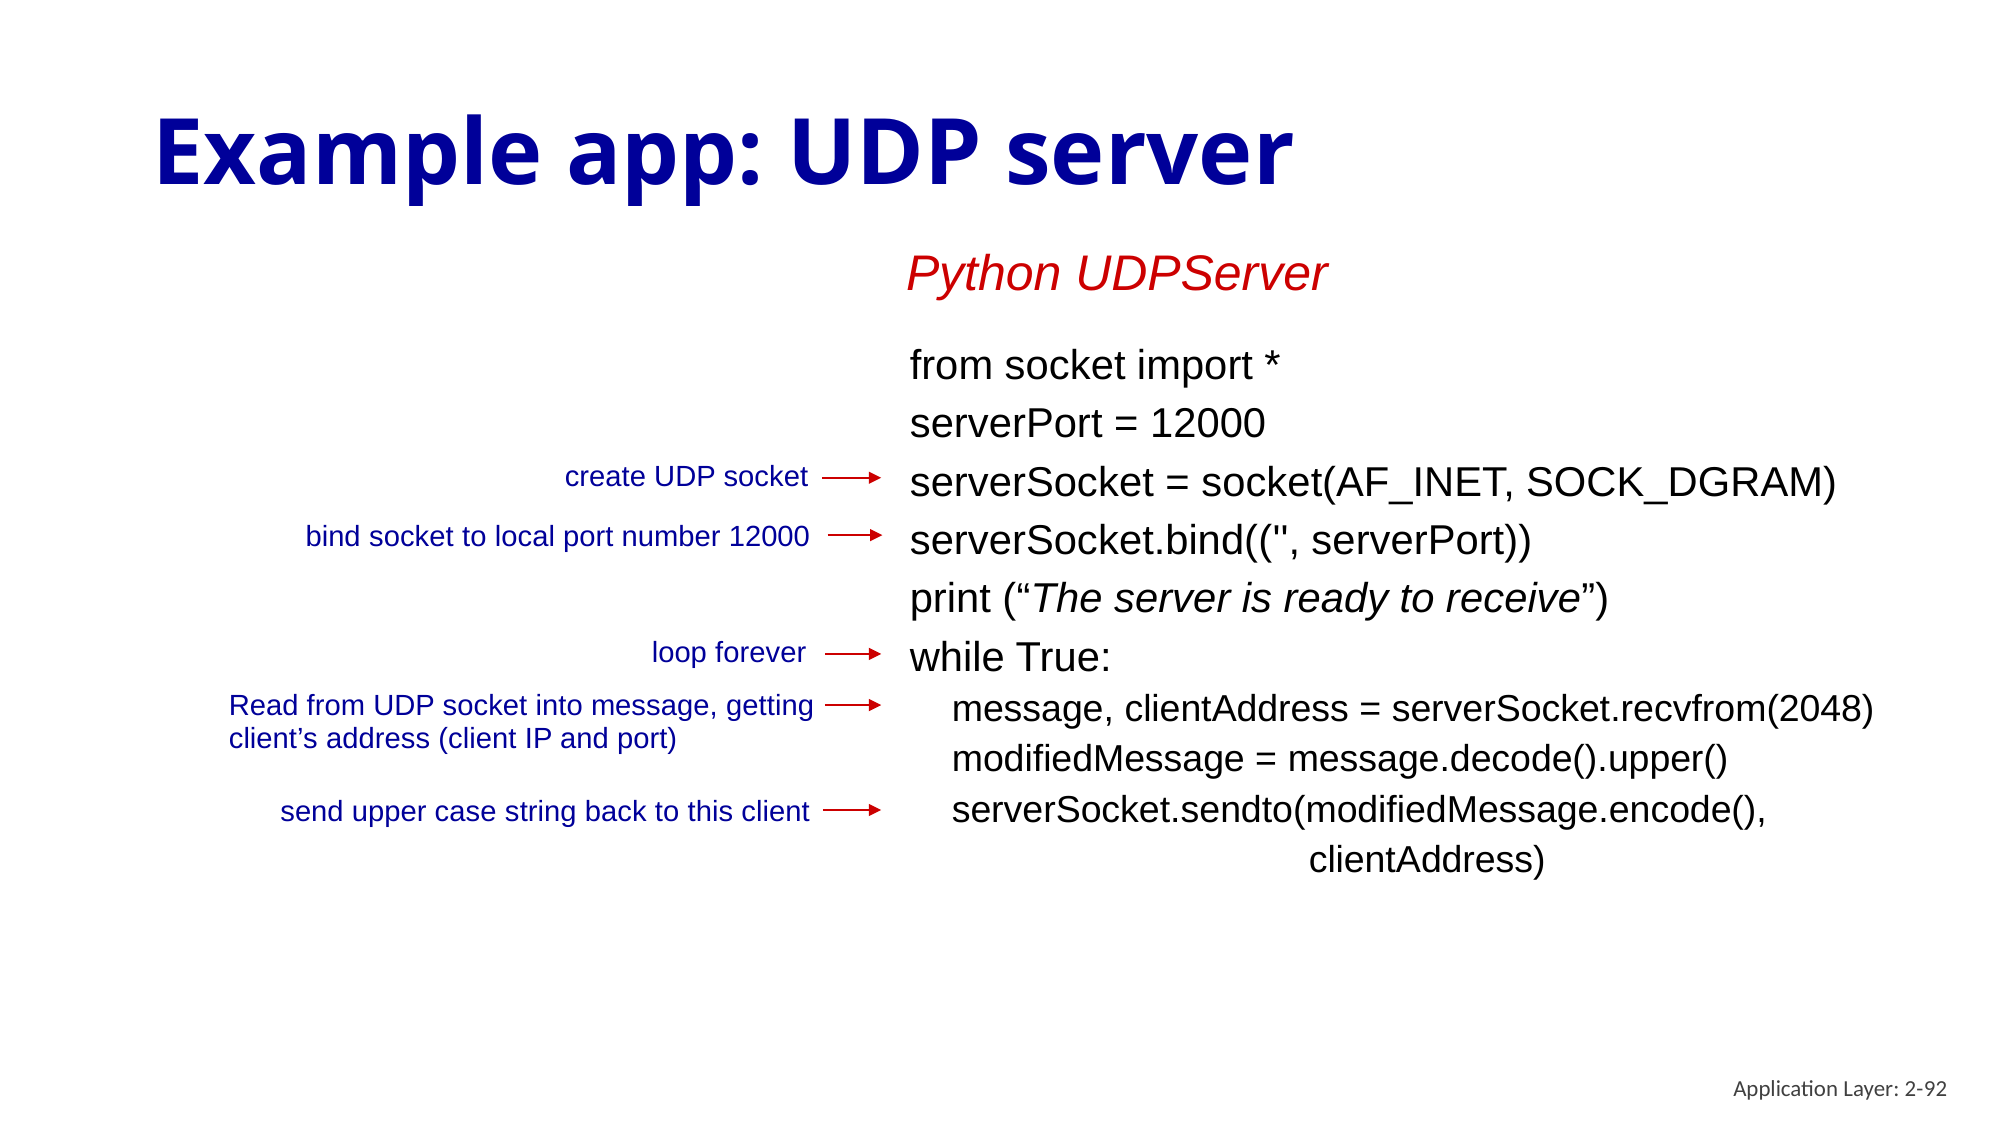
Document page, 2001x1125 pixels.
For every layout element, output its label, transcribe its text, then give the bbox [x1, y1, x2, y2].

title Example app: UDP server [137, 74, 1863, 221]
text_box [290, 509, 883, 561]
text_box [213, 680, 882, 763]
text_box Python UDPServer [891, 233, 1343, 309]
slide_number Application Layer: 2-92 [1512, 1056, 1963, 1117]
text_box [265, 784, 896, 836]
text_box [637, 627, 882, 677]
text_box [549, 450, 970, 501]
text_box from socket import * serverPort = 12000 serverSocket = socket(AF_INET, SOCK_DGRAM) serverSocket.bind(('', serverPort)) print (“The server is ready to receive”) while True: message, clientAddress = serverSocket.recvfrom(2048) modifiedMessage = message.decode().upper() serverSocket.sendto(modifiedMessage.encode(), clientAddress) [895, 321, 1890, 887]
